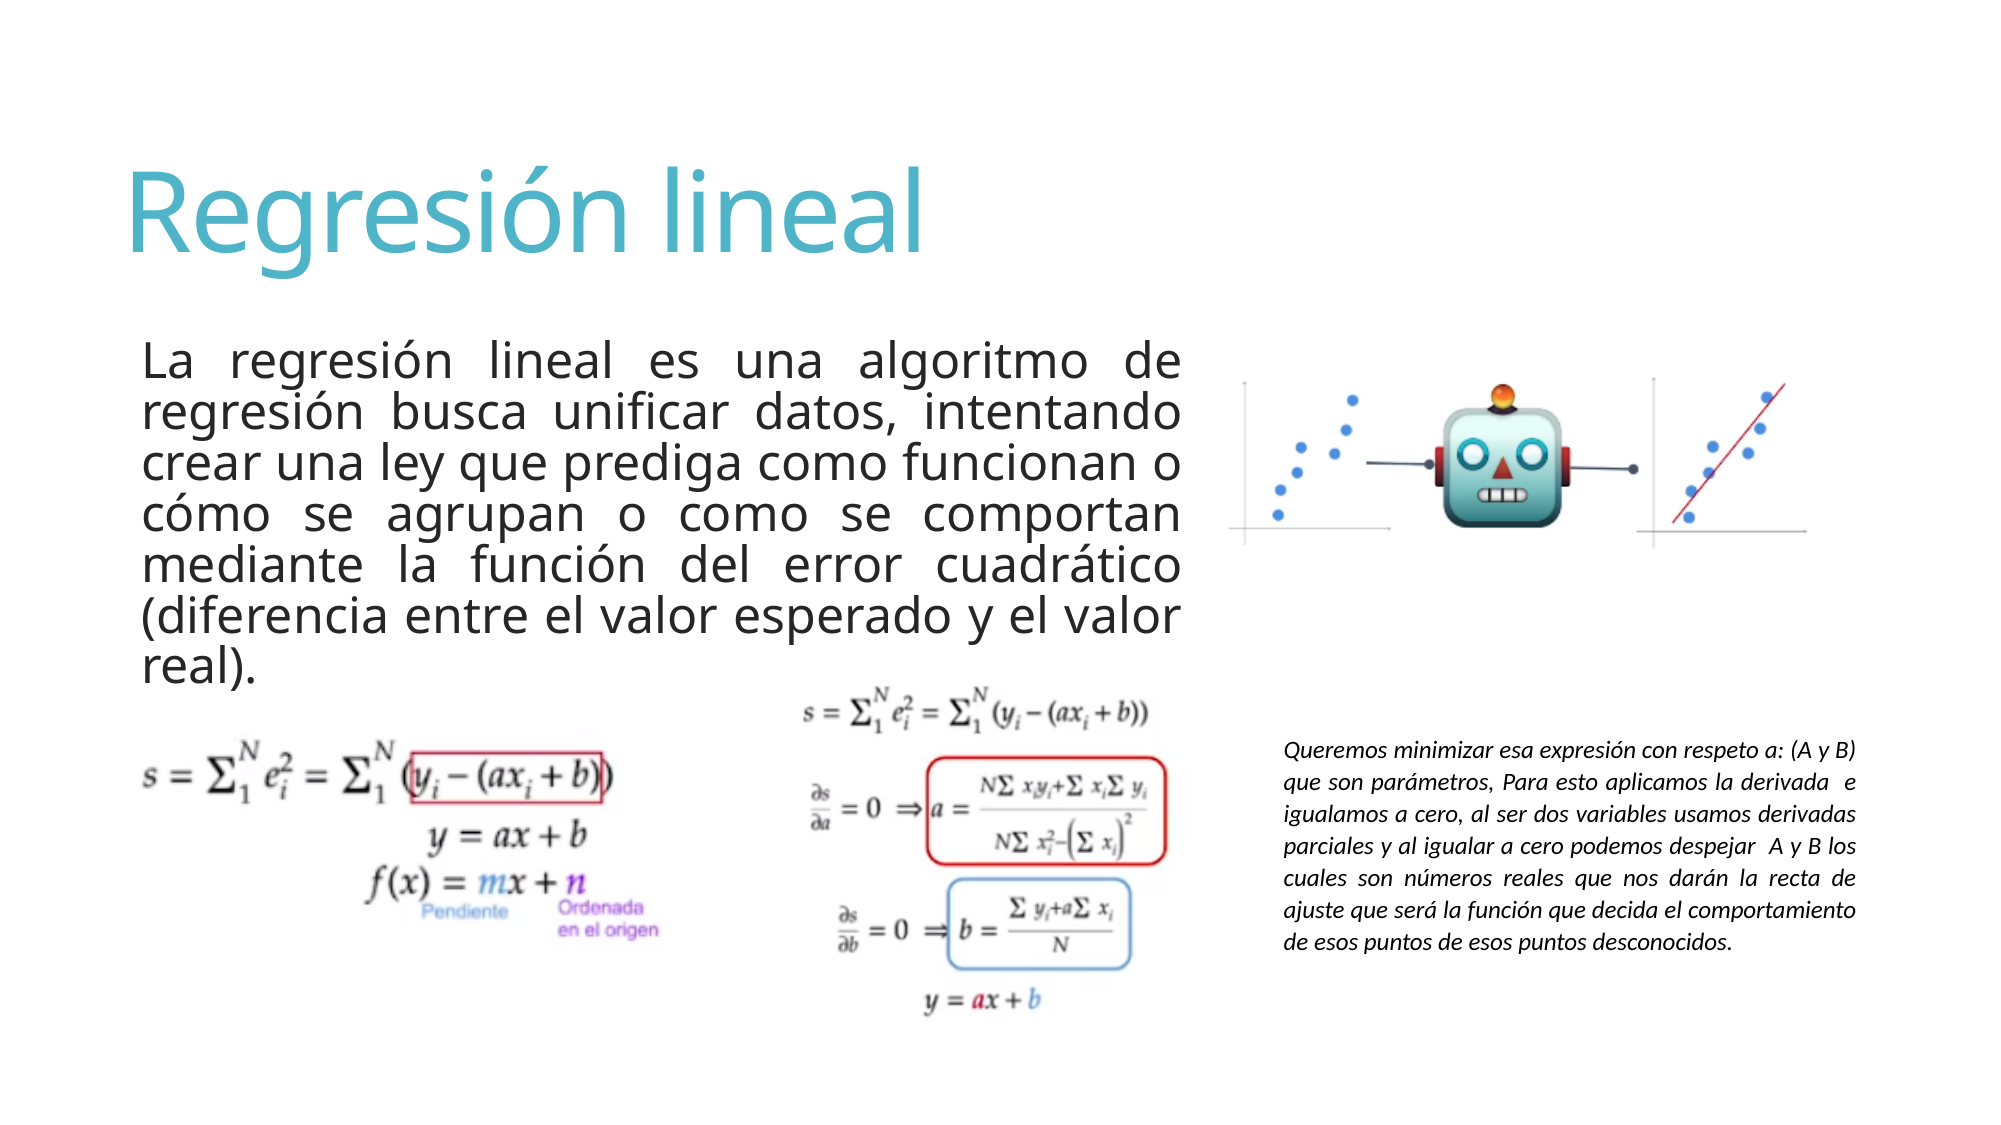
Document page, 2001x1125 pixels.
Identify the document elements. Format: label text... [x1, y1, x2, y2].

picture [1225, 353, 1821, 561]
title Regresión lineal [107, 81, 1875, 354]
list La regresión lineal es una algoritmo de regresión busca unificar datos, intentando crear una ley que prediga como funcionan o cómo se agrupan o como se comportan mediante la función del error cuadrático (diferencia entre el valor esperado y el valor real). [111, 329, 1199, 948]
picture [110, 712, 682, 965]
picture [784, 679, 1192, 1049]
text_box Queremos minimizar esa expresión con respeto a: (A y B) que son parámetros, Para esto aplicamos la derivada e igualamos a cero, al ser dos variables usamos derivadas parciales y al igualar a cero podemos despejar A y B los cuales son números reales que nos darán la recta de ajuste que será la función que decida el comportamiento de esos puntos de esos puntos desconocidos. [1268, 724, 1873, 963]
